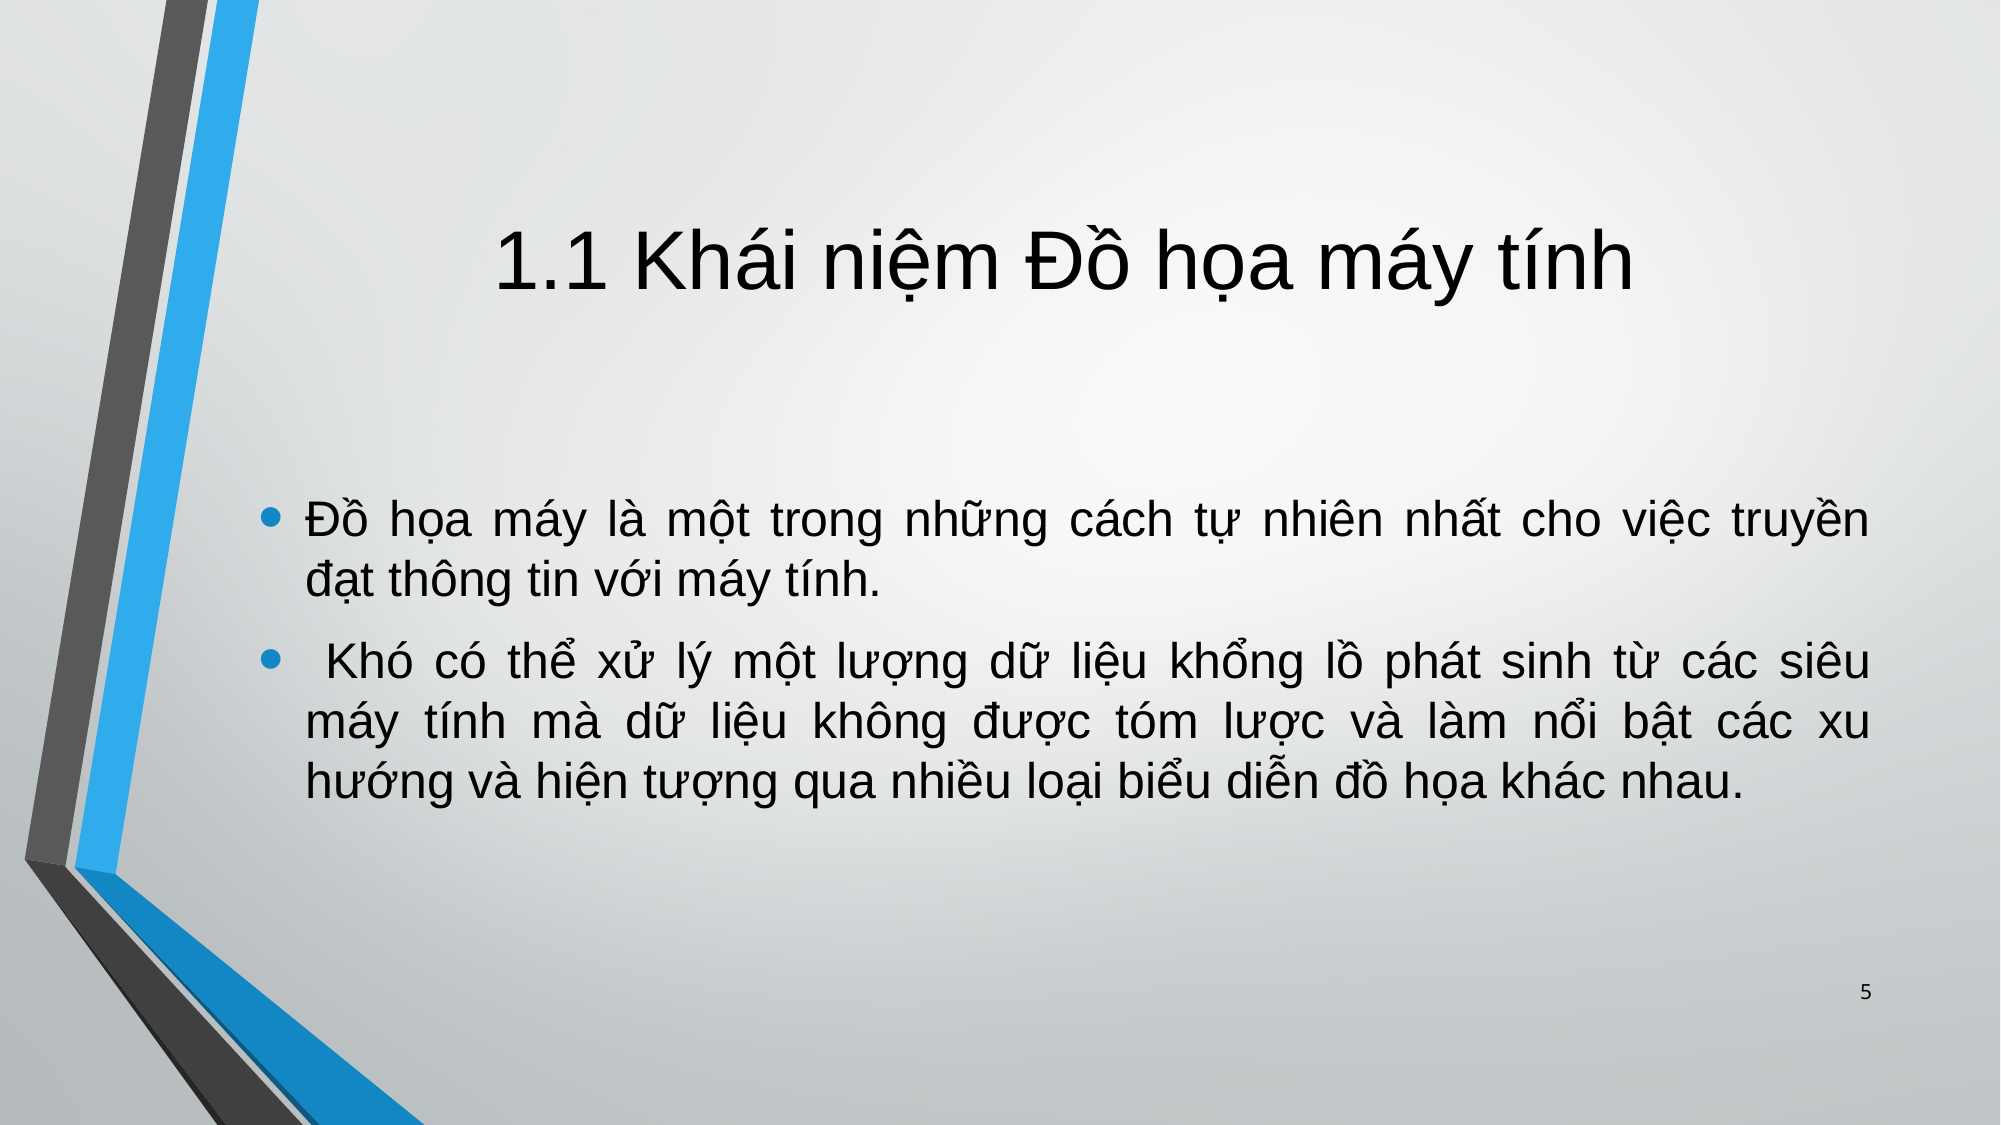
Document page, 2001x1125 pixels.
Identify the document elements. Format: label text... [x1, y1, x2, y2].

slide_number 5 [1796, 962, 1887, 1023]
title 1.1 Khái niệm Đồ họa máy tính [243, 112, 1887, 400]
list Đồ họa máy là một trong những cách tự nhiên nhất cho việc truyền đạt thông tin với máy tính. Khó có thể xử lý một lượng dữ liệu khổng lồ phát sinh từ các siêu máy tính mà dữ liệu không được tóm lược và làm nổi bật các xu hướng và hiện tượng qua nhiều loại biểu diễn đồ họa khác nhau. [243, 437, 1887, 950]
